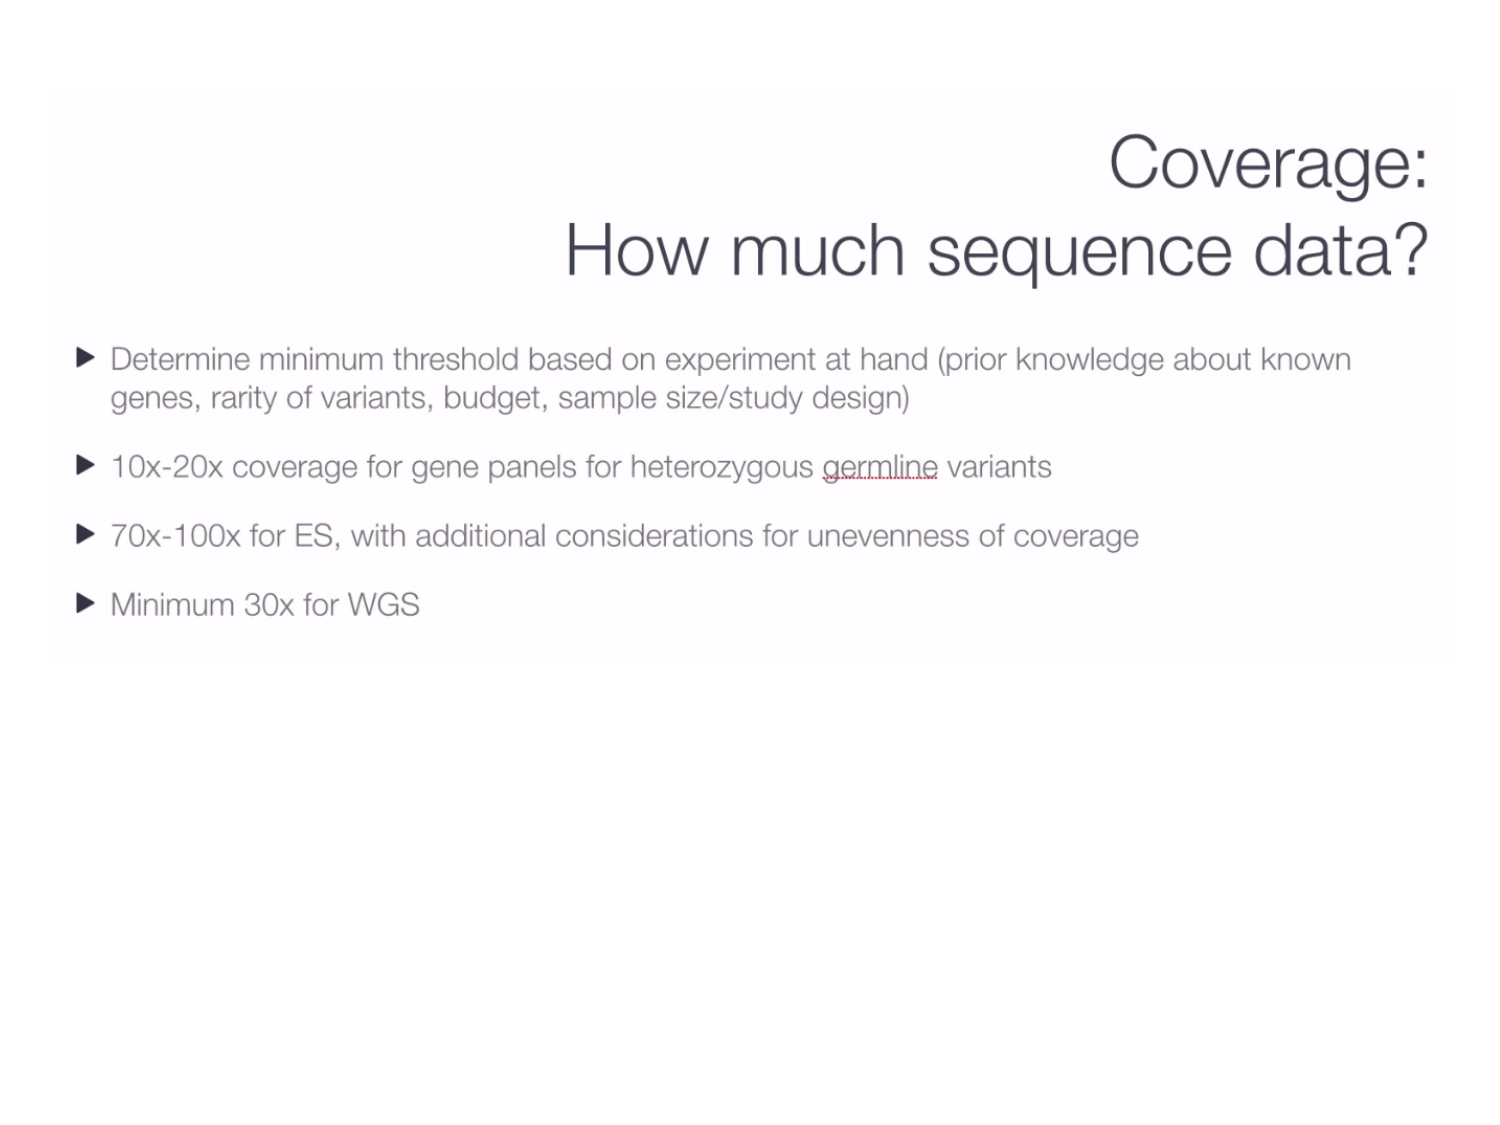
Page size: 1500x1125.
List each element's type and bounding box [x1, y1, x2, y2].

picture [52, 89, 1456, 661]
